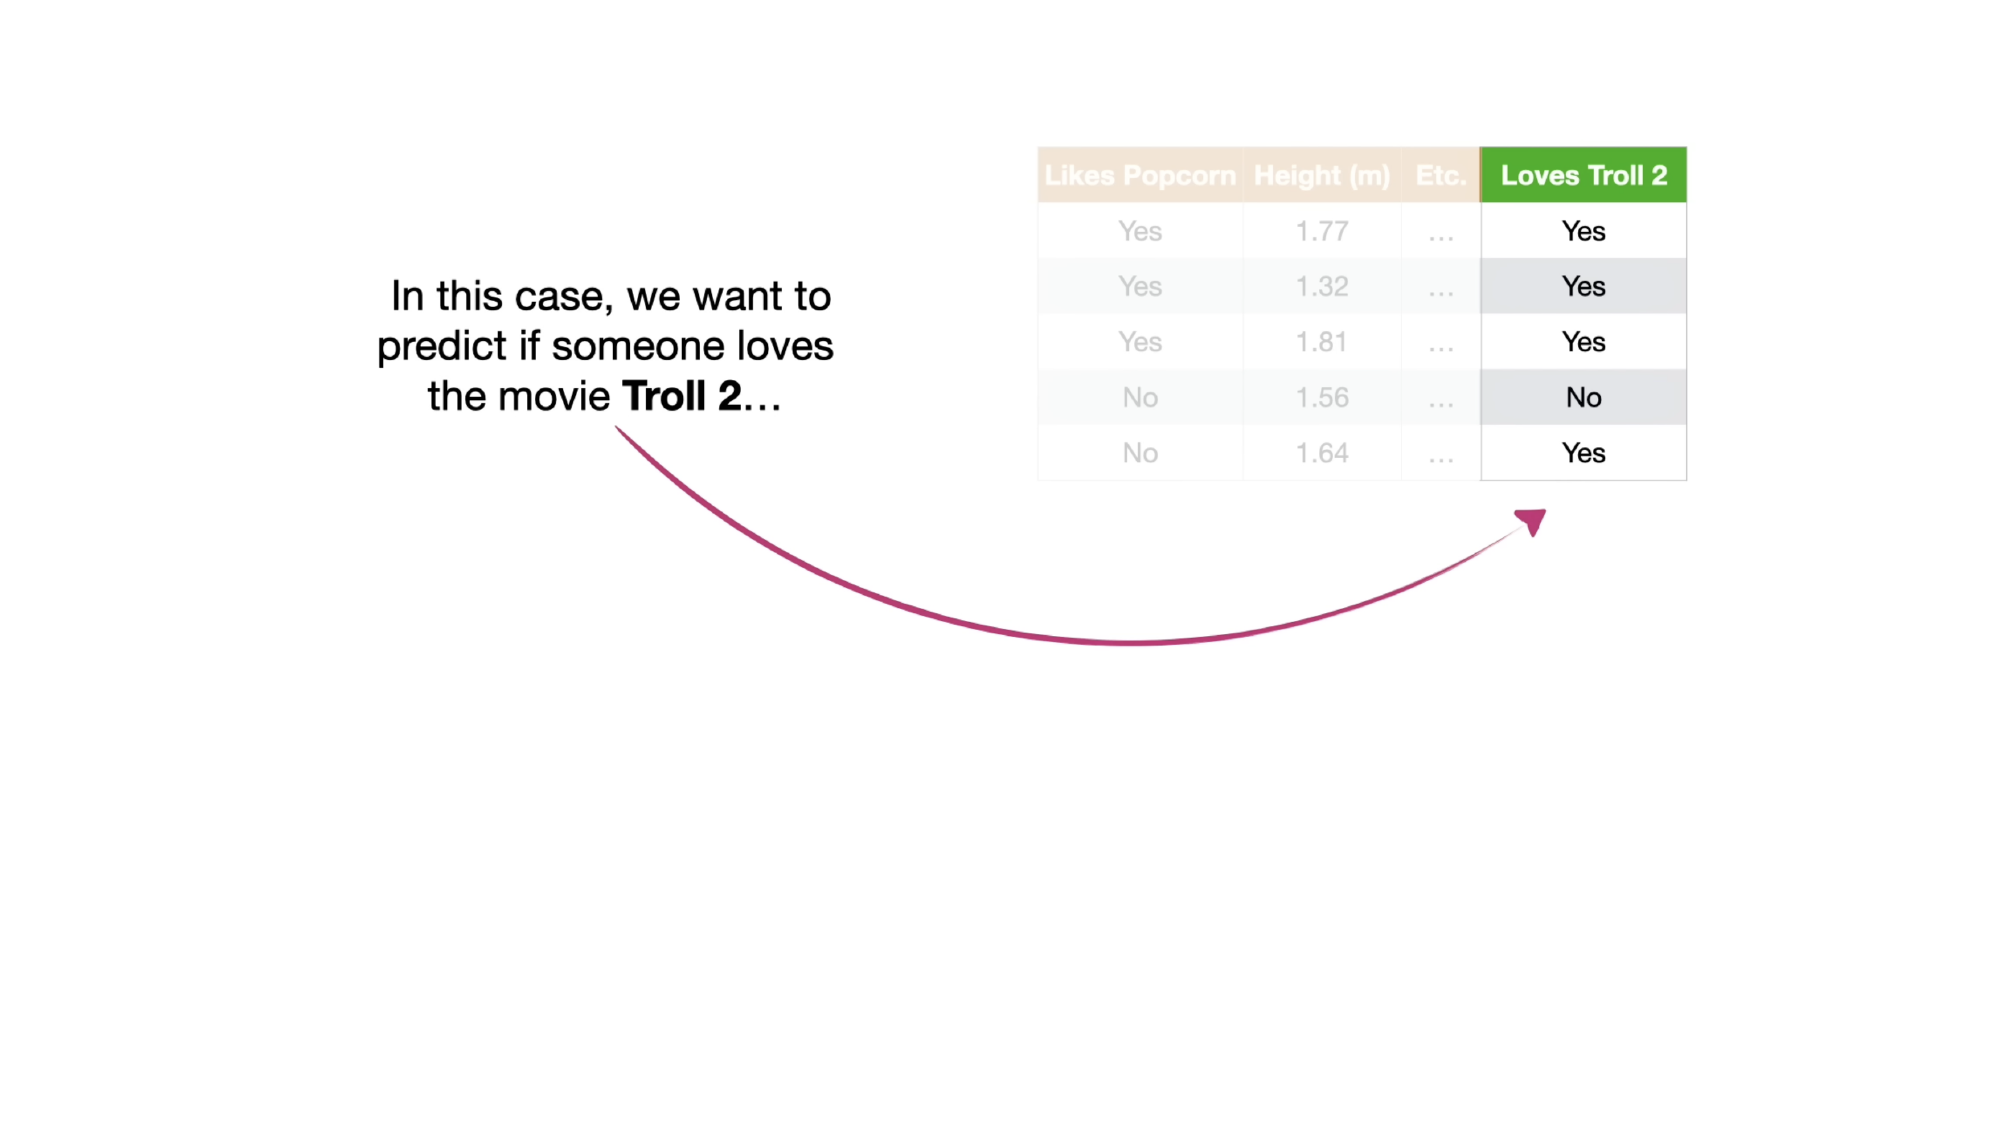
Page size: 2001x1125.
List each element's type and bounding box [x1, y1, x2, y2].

picture [236, 105, 1764, 1020]
